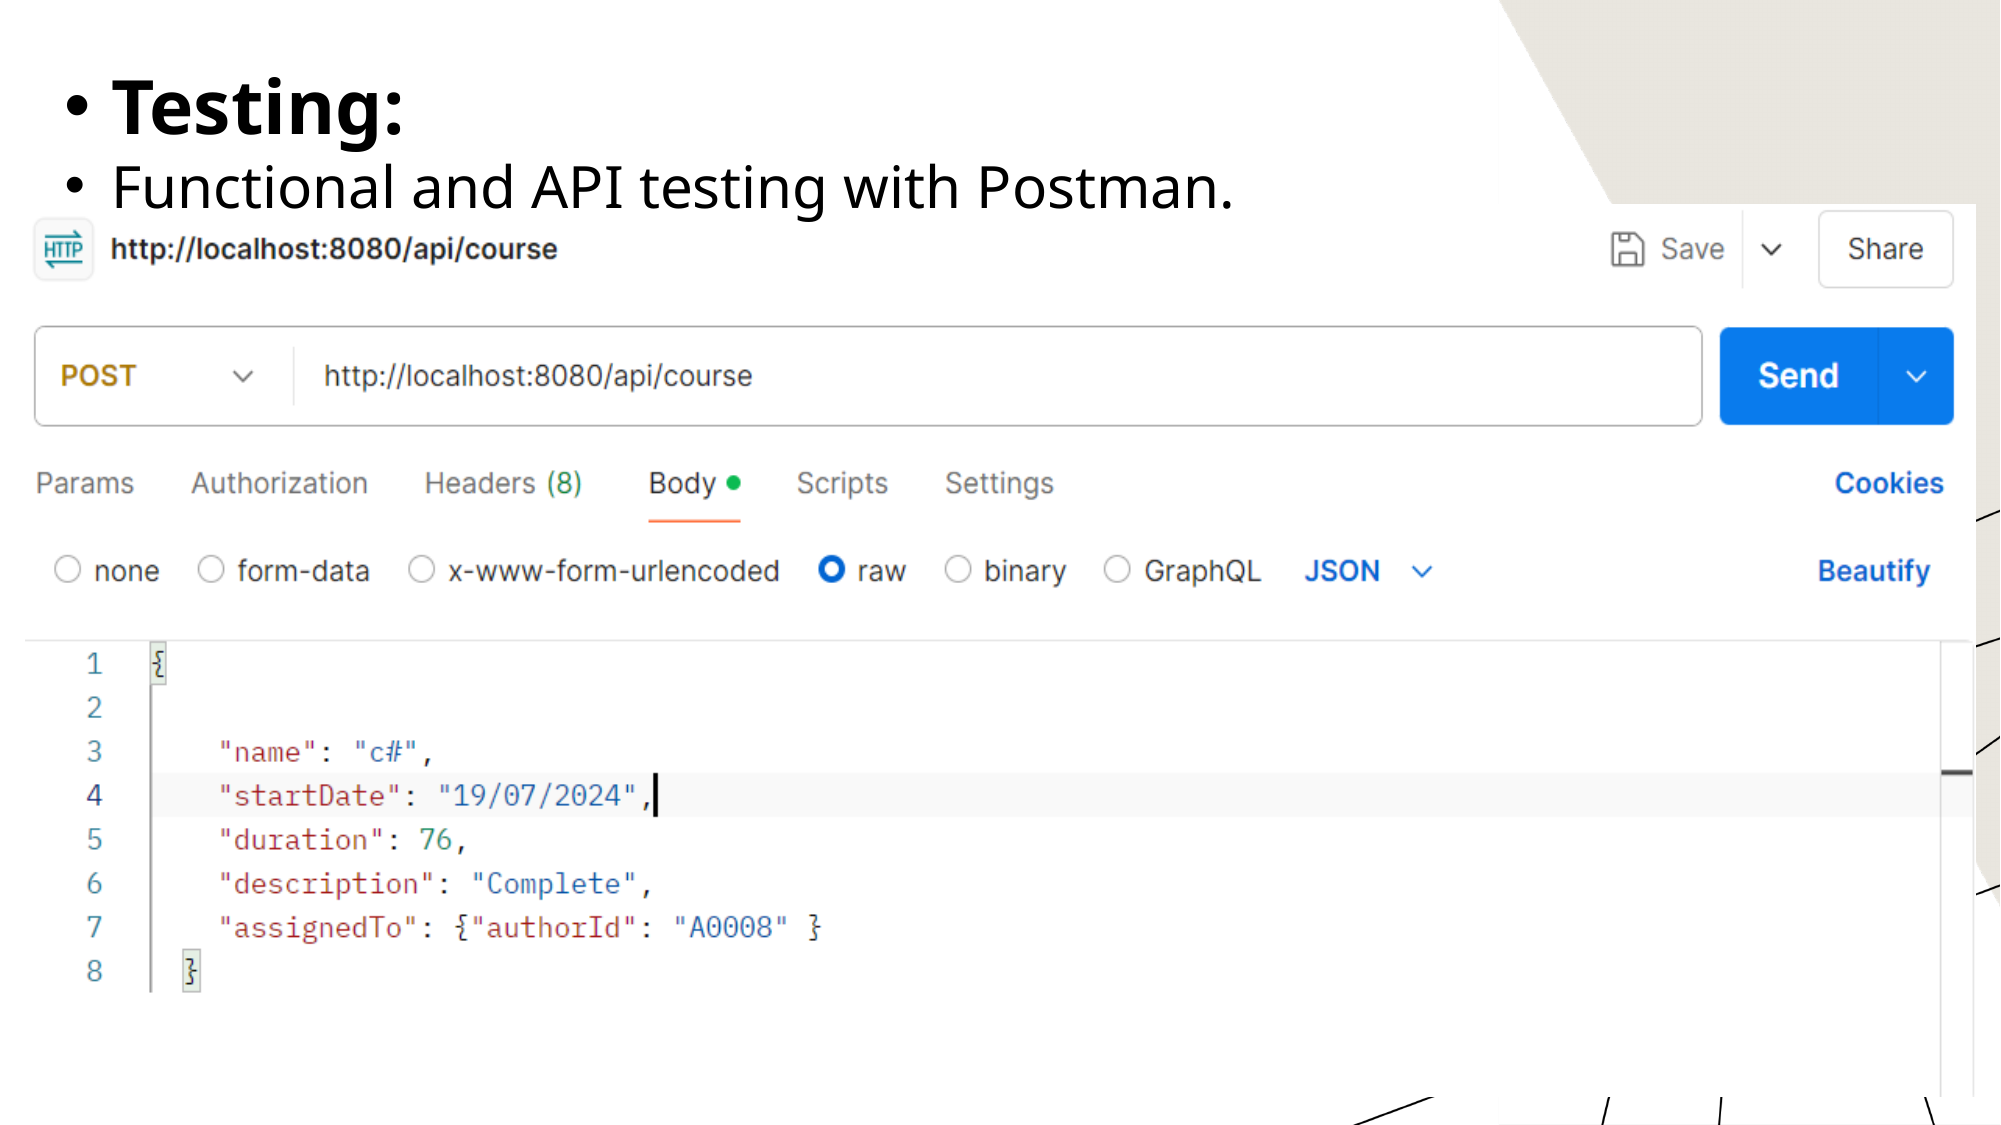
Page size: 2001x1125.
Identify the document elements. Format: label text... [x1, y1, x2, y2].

text_box Testing: Functional and API testing with Postman. [49, 52, 1440, 204]
picture [25, 0, 2000, 1125]
